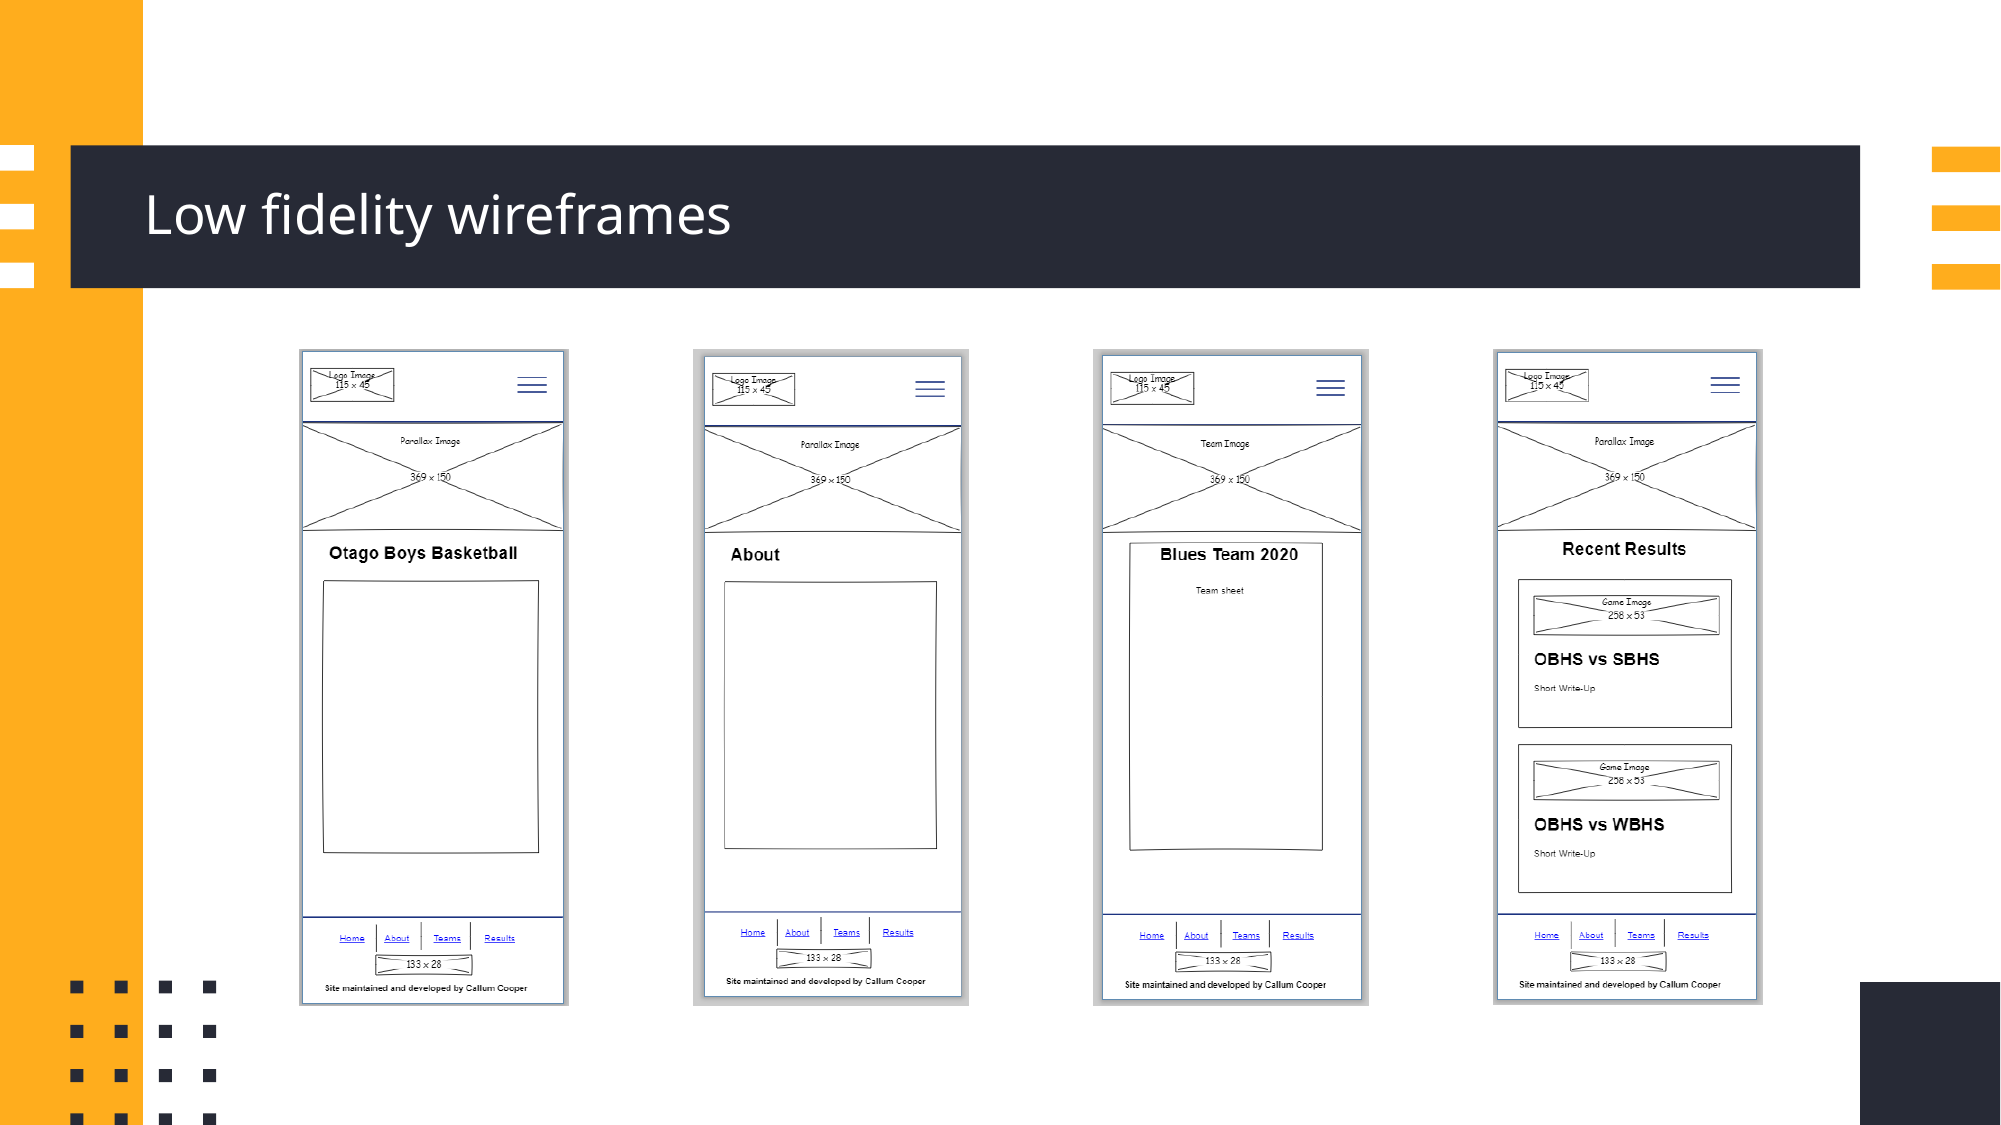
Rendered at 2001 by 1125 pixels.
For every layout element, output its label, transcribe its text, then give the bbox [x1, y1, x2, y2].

picture [299, 349, 570, 1006]
picture [693, 349, 970, 1006]
title Low fidelity wireframes [144, 145, 1861, 289]
picture [1492, 349, 1763, 1005]
picture [1093, 349, 1369, 1006]
